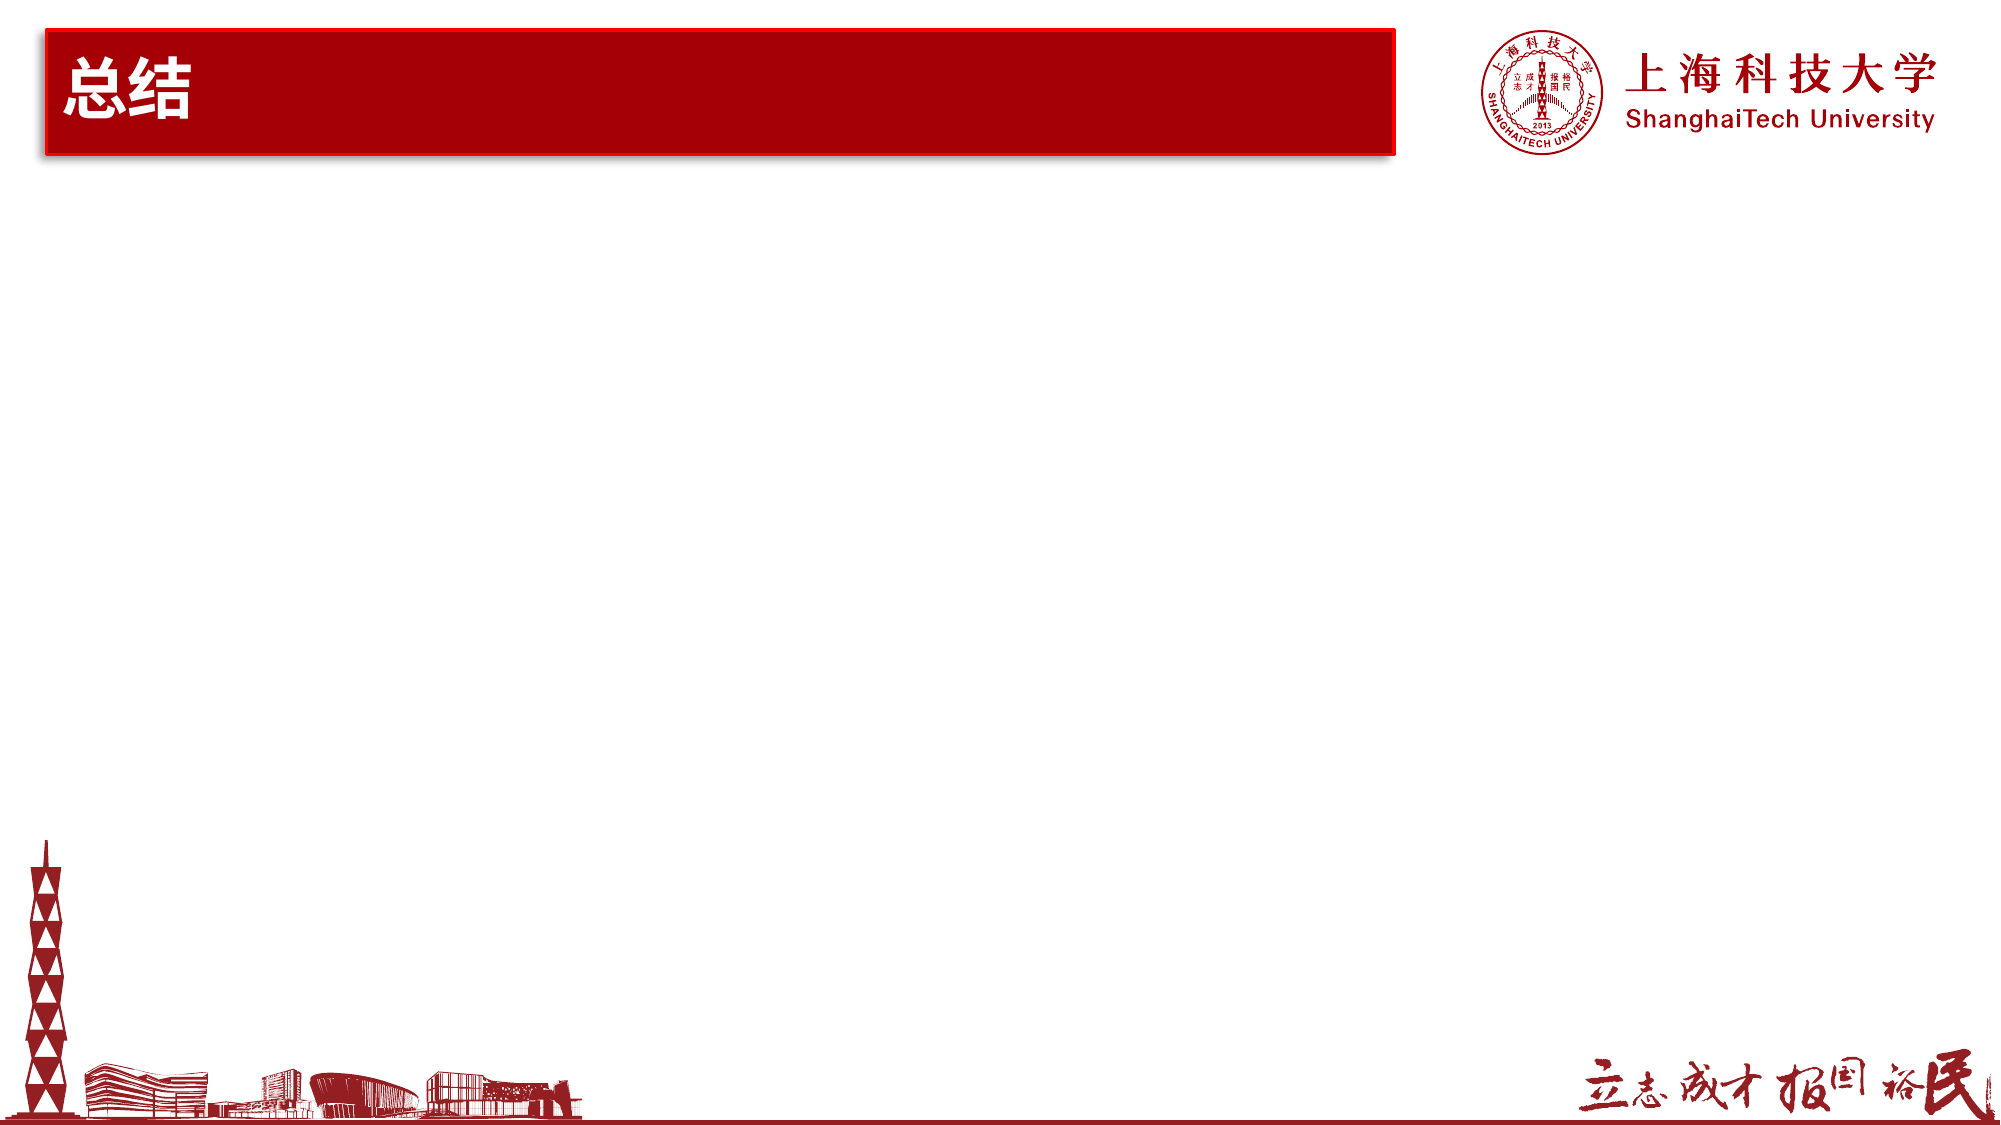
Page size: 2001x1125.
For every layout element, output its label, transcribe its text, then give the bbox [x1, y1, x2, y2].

title 总结 [45, 28, 1396, 156]
